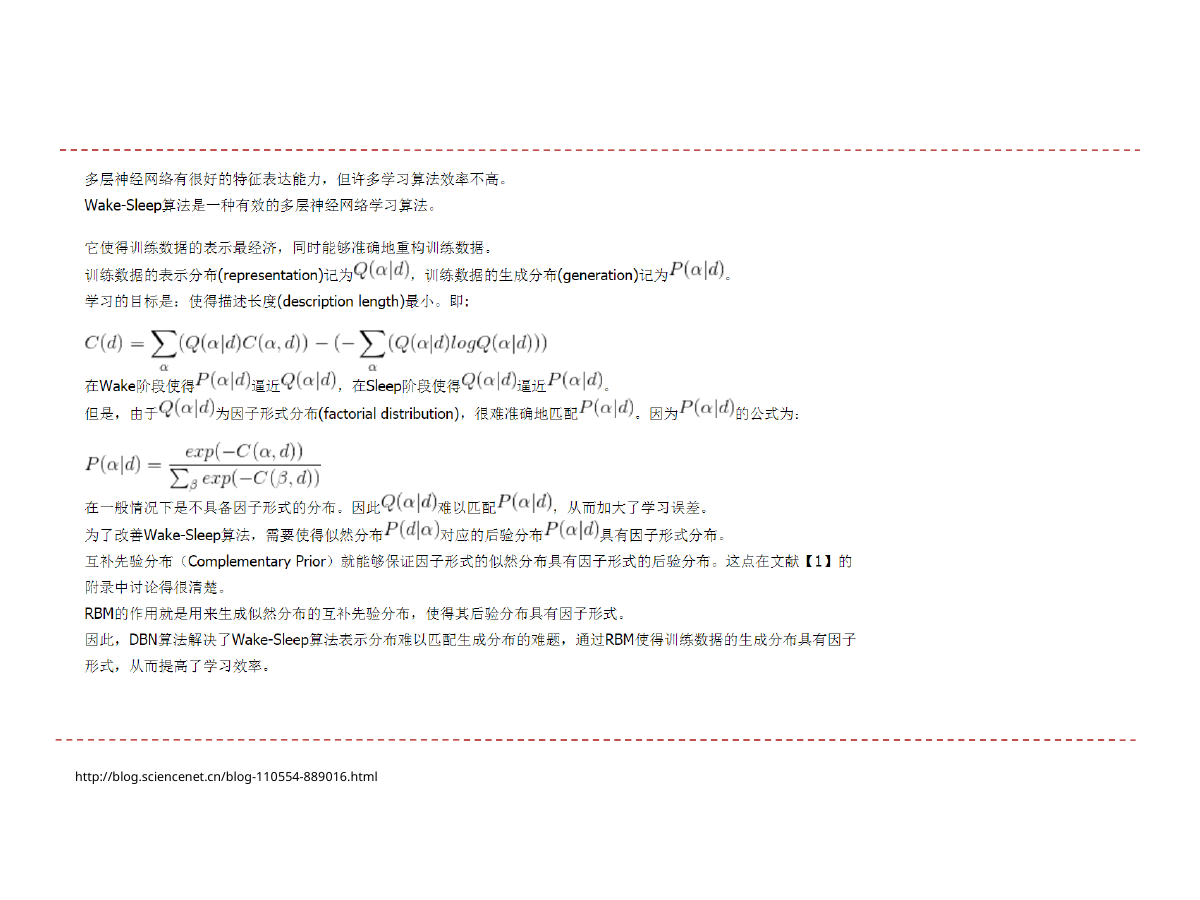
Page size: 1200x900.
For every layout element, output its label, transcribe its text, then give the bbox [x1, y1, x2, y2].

list http://blog.sciencenet.cn/blog-110554-889016.html [62, 762, 1138, 888]
picture [74, 162, 863, 677]
